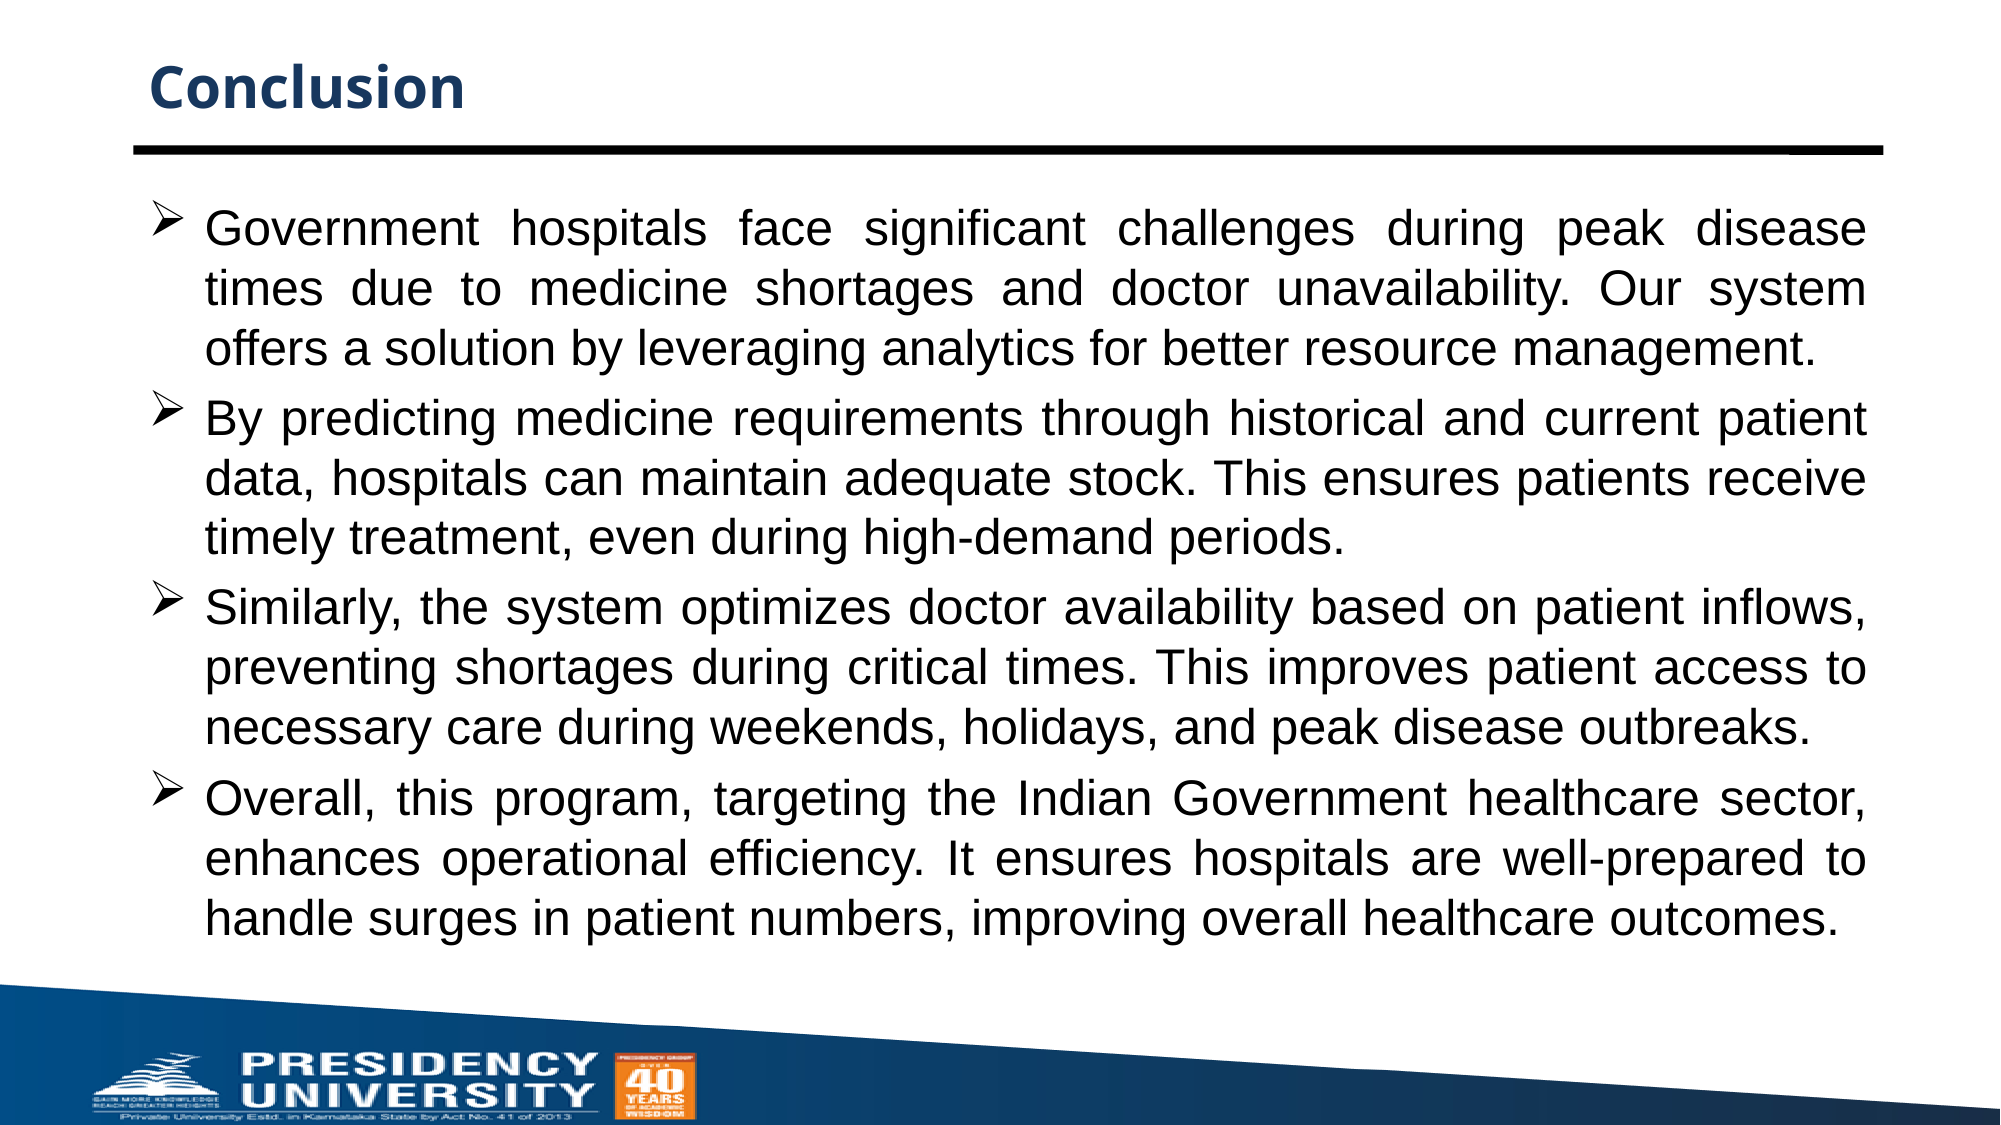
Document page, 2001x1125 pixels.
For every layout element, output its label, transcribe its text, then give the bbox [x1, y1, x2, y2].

title Conclusion [133, 45, 1884, 125]
list Government hospitals face significant challenges during peak disease times due to medicine shortages and doctor unavailability. Our system offers a solution by leveraging analytics for better resource management. By predicting medicine requirements through historical and current patient data, hospitals can maintain adequate stock. This ensures patients receive timely treatment, even during high-demand periods. Similarly, the system optimizes doctor availability based on patient inflows, preventing shortages during critical times. This improves patient access to necessary care during weekends, holidays, and peak disease outbreaks. Overall, this program, targeting the Indian Government healthcare sector, enhances operational efficiency. It ensures hospitals are well-prepared to handle surges in patient numbers, improving overall healthcare outcomes. [133, 187, 1884, 1000]
picture [0, 982, 2000, 1125]
